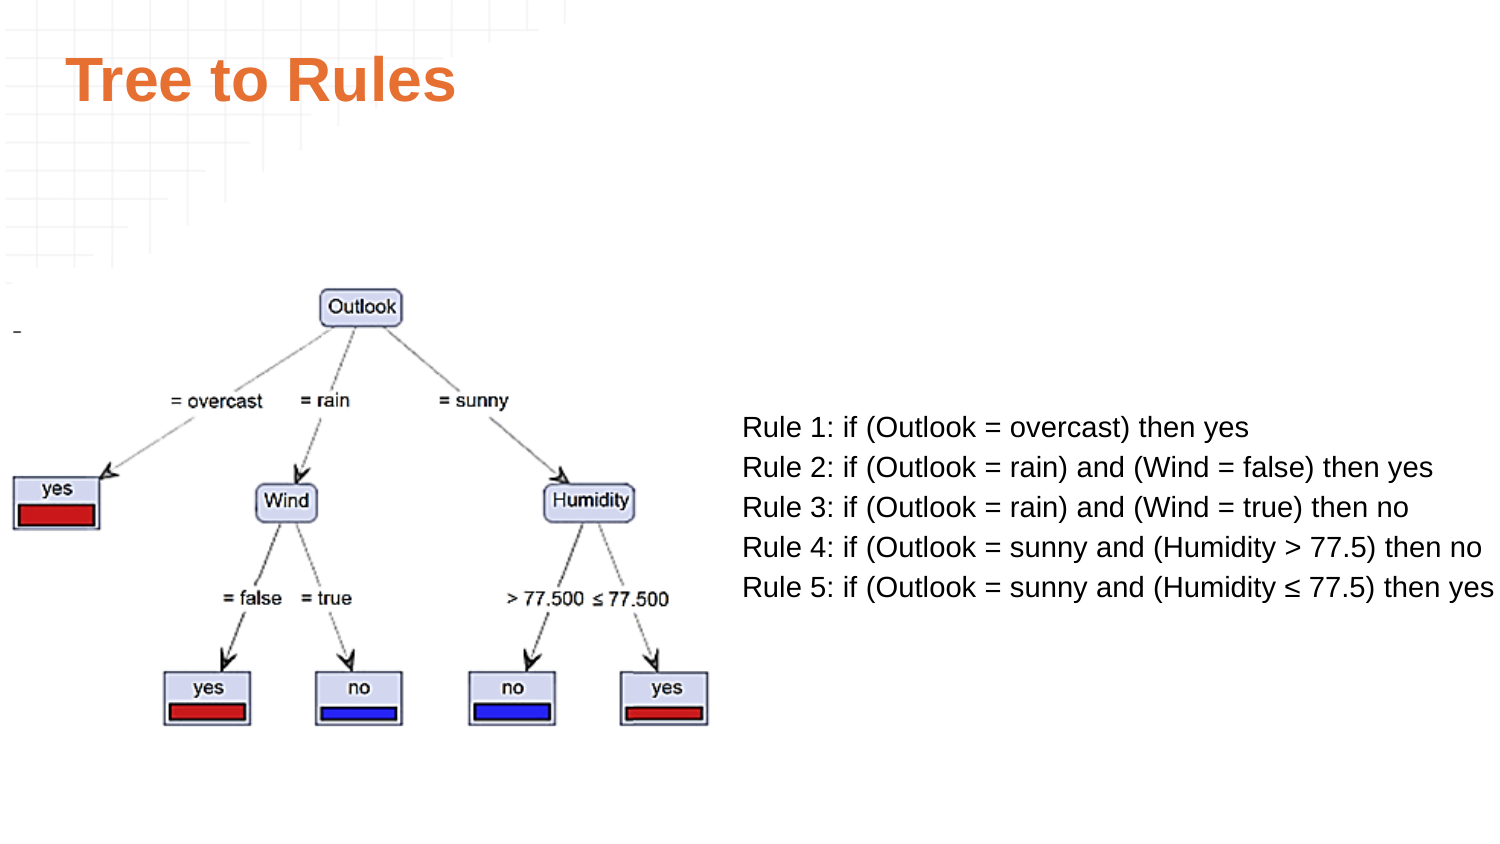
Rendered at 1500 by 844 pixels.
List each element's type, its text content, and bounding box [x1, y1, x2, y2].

title Tree to Rules [50, 27, 1401, 126]
picture [11, 267, 728, 738]
text_box Rule 1: if (Outlook = overcast) then yes Rule 2: if (Outlook = rain) and (Wind = false) then yes Rule 3: if (Outlook = rain) and (Wind = true) then no Rule 4: if (Outlook = sunny and (Humidity > 77.5) then no Rule 5: if (Outlook = sunny and (Humidity ≤ 77.5) then yes [733, 362, 1500, 644]
